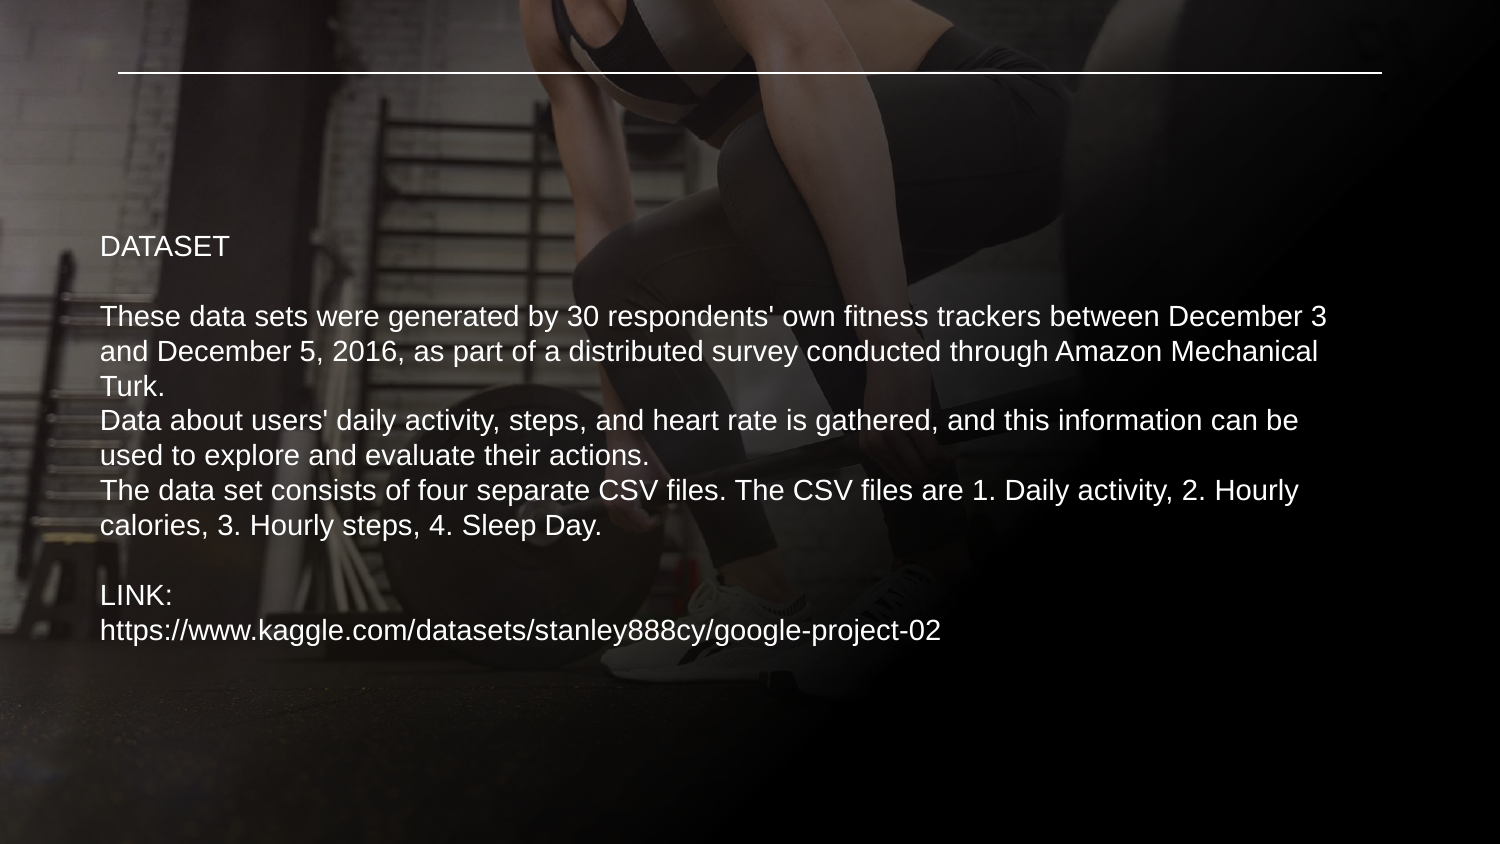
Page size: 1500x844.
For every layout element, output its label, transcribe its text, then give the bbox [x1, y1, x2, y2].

text_box DATASET These data sets were generated by 30 respondents' own fitness trackers between December 3 and December 5, 2016, as part of a distributed survey conducted through Amazon Mechanical Turk. Data about users' daily activity, steps, and heart rate is gathered, and this information can be used to explore and evaluate their actions. The data set consists of four separate CSV files. The CSV files are 1. Daily activity, 2. Hourly calories, 3. Hourly steps, 4. Sleep Day. LINK: https://www.kaggle.com/datasets/stanley888cy/google-project-02 [85, 184, 1352, 654]
picture [0, 0, 1254, 844]
